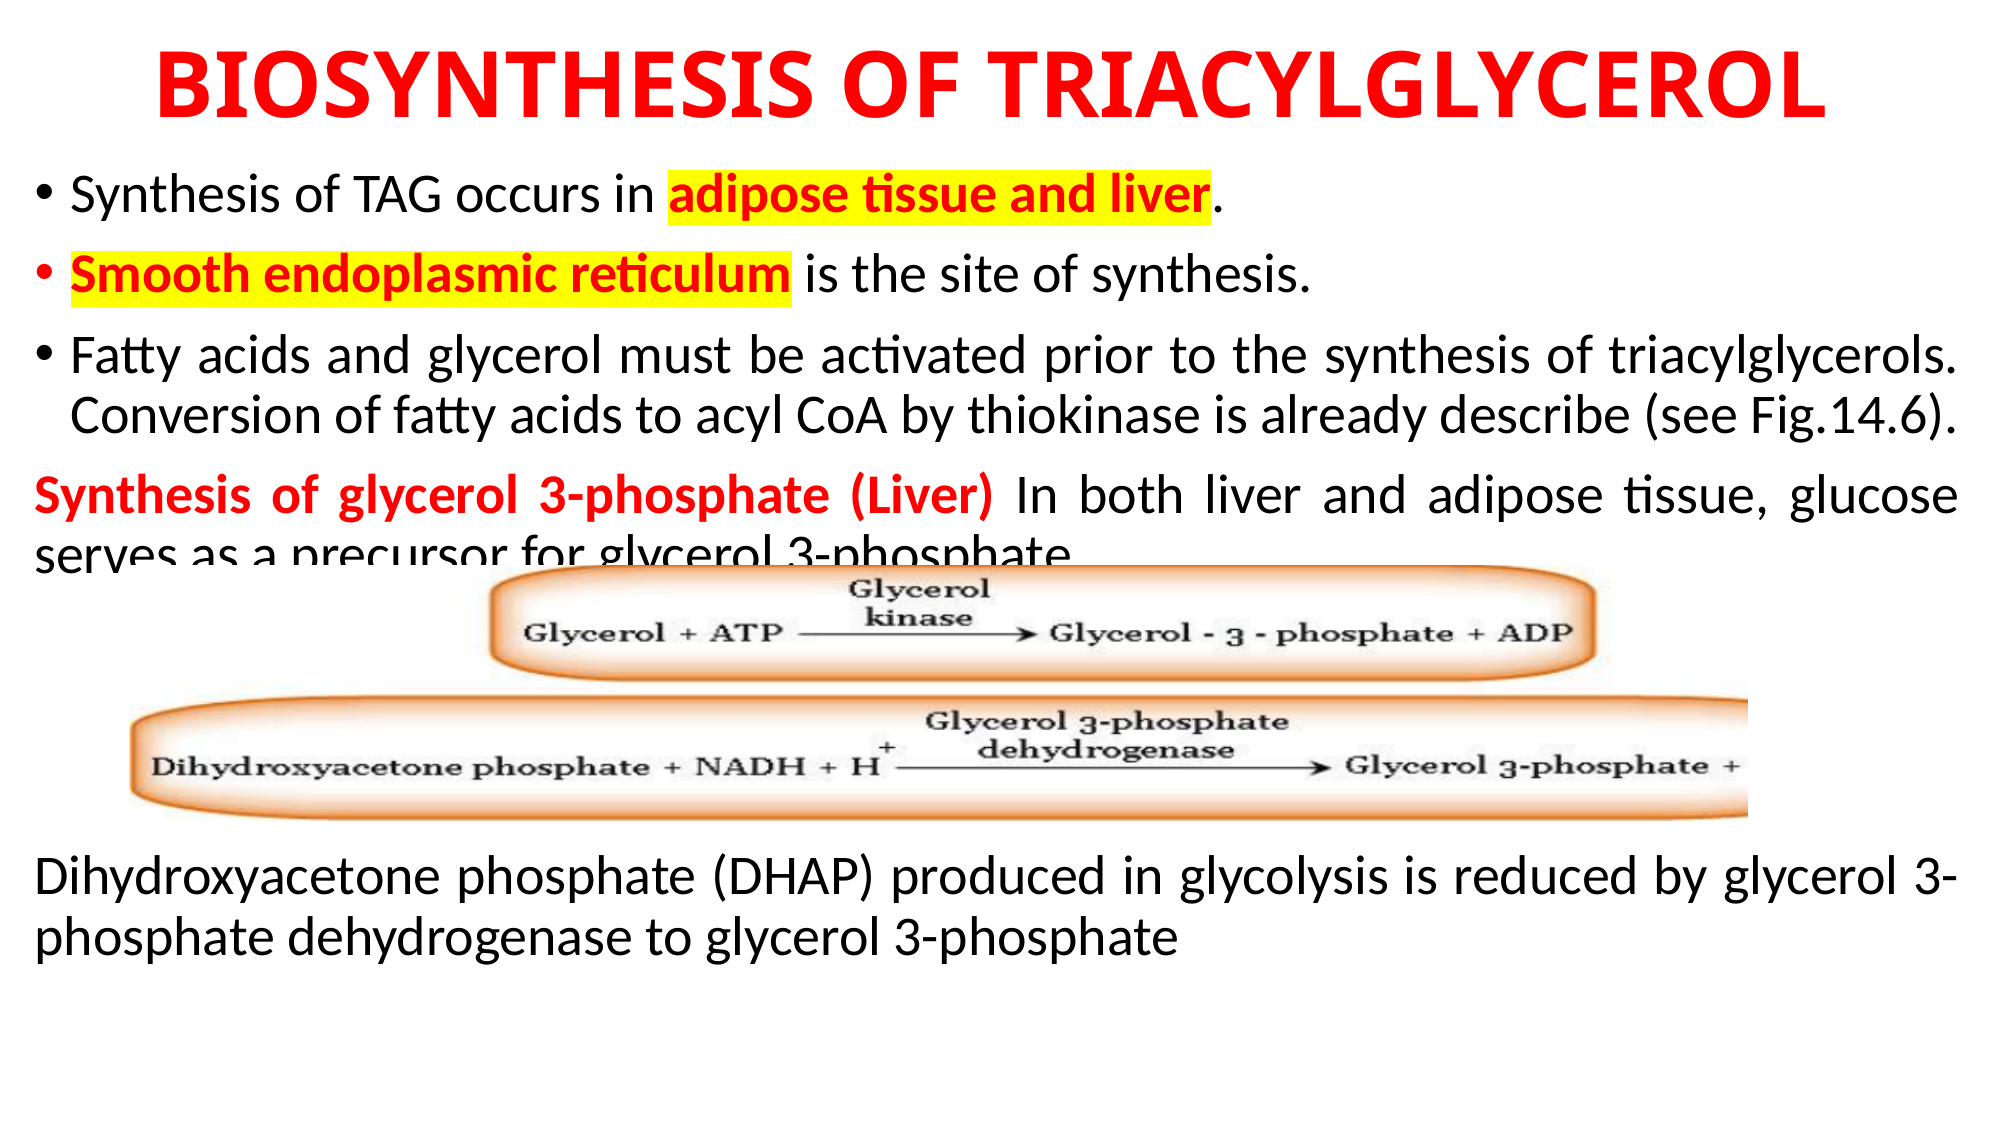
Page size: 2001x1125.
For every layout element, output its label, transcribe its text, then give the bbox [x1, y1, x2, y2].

title BIOSYNTHESIS OF TRIACYLGLYCEROL [137, 18, 1863, 156]
picture [126, 565, 1748, 821]
list Synthesis of TAG occurs in adipose tissue and liver. Smooth endoplasmic reticulum is the site of synthesis. Fatty acids and glycerol must be activated prior to the synthesis of triacylglycerols. Conversion of fatty acids to acyl CoA by thiokinase is already describe (see Fig.14.6). Synthesis of glycerol 3-phosphate (Liver) In both liver and adipose tissue, glucose serves as a precursor for glycerol 3-phosphate. Dihydroxyacetone phosphate (DHAP) produced in glycolysis is reduced by glycerol 3-phosphate dehydrogenase to glycerol 3-phosphate [19, 156, 1976, 986]
